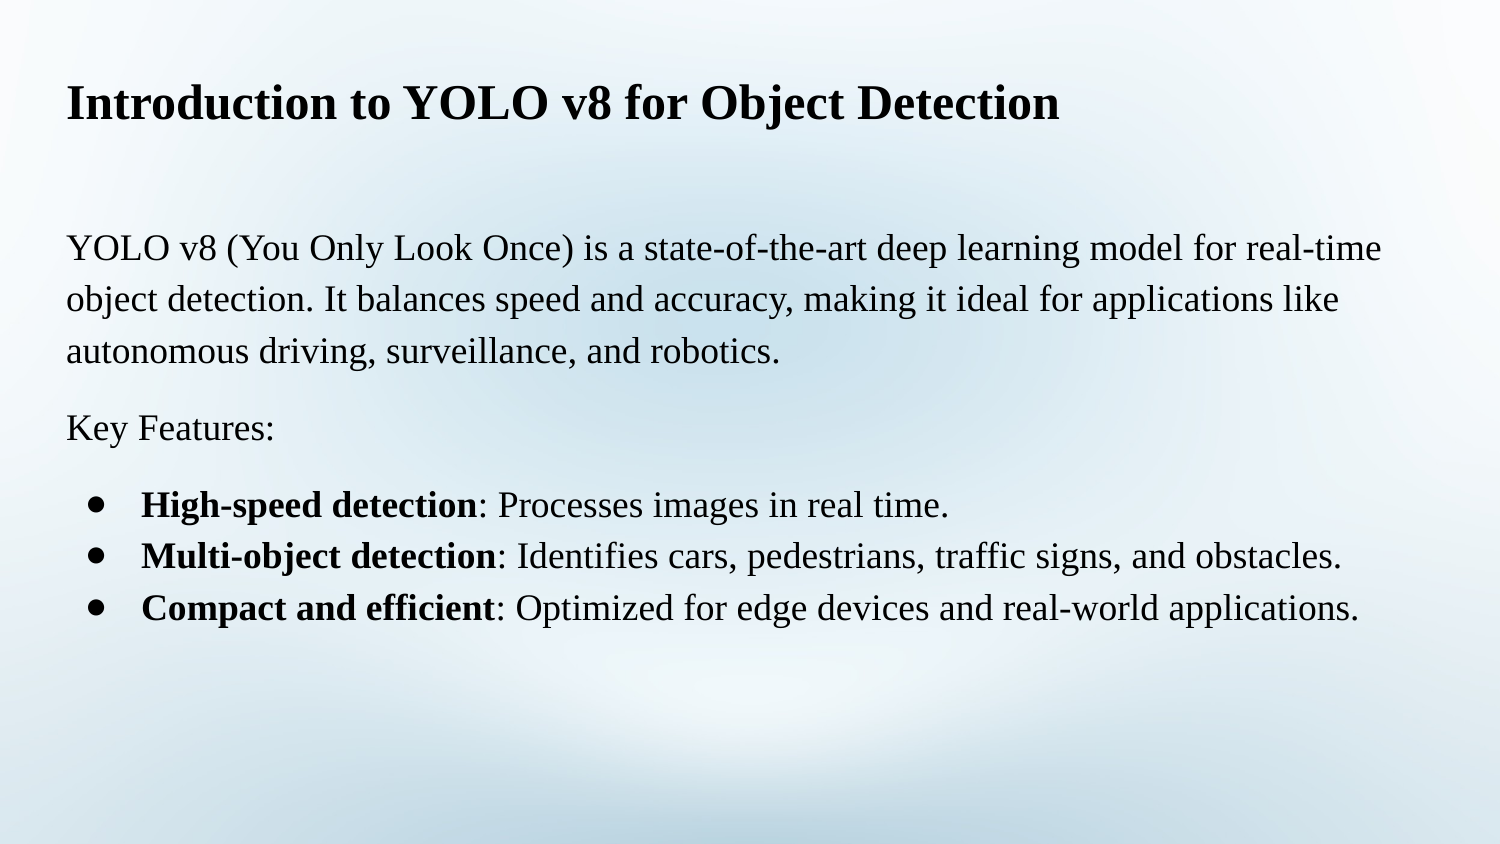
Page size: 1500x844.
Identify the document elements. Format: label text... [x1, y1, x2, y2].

text_box Introduction to YOLO v8 for Object Detection [51, 45, 1306, 130]
picture [0, 0, 1500, 844]
text_box YOLO v8 (You Only Look Once) is a state-of-the-art deep learning model for real-time object detection. It balances speed and accuracy, making it ideal for applications like autonomous driving, surveillance, and robotics. Key Features: High-speed detection: Processes images in real time. Multi-object detection: Identifies cars, pedestrians, traffic signs, and obstacles. Compact and efficient: Optimized for edge devices and real-world applications. [51, 130, 1423, 744]
